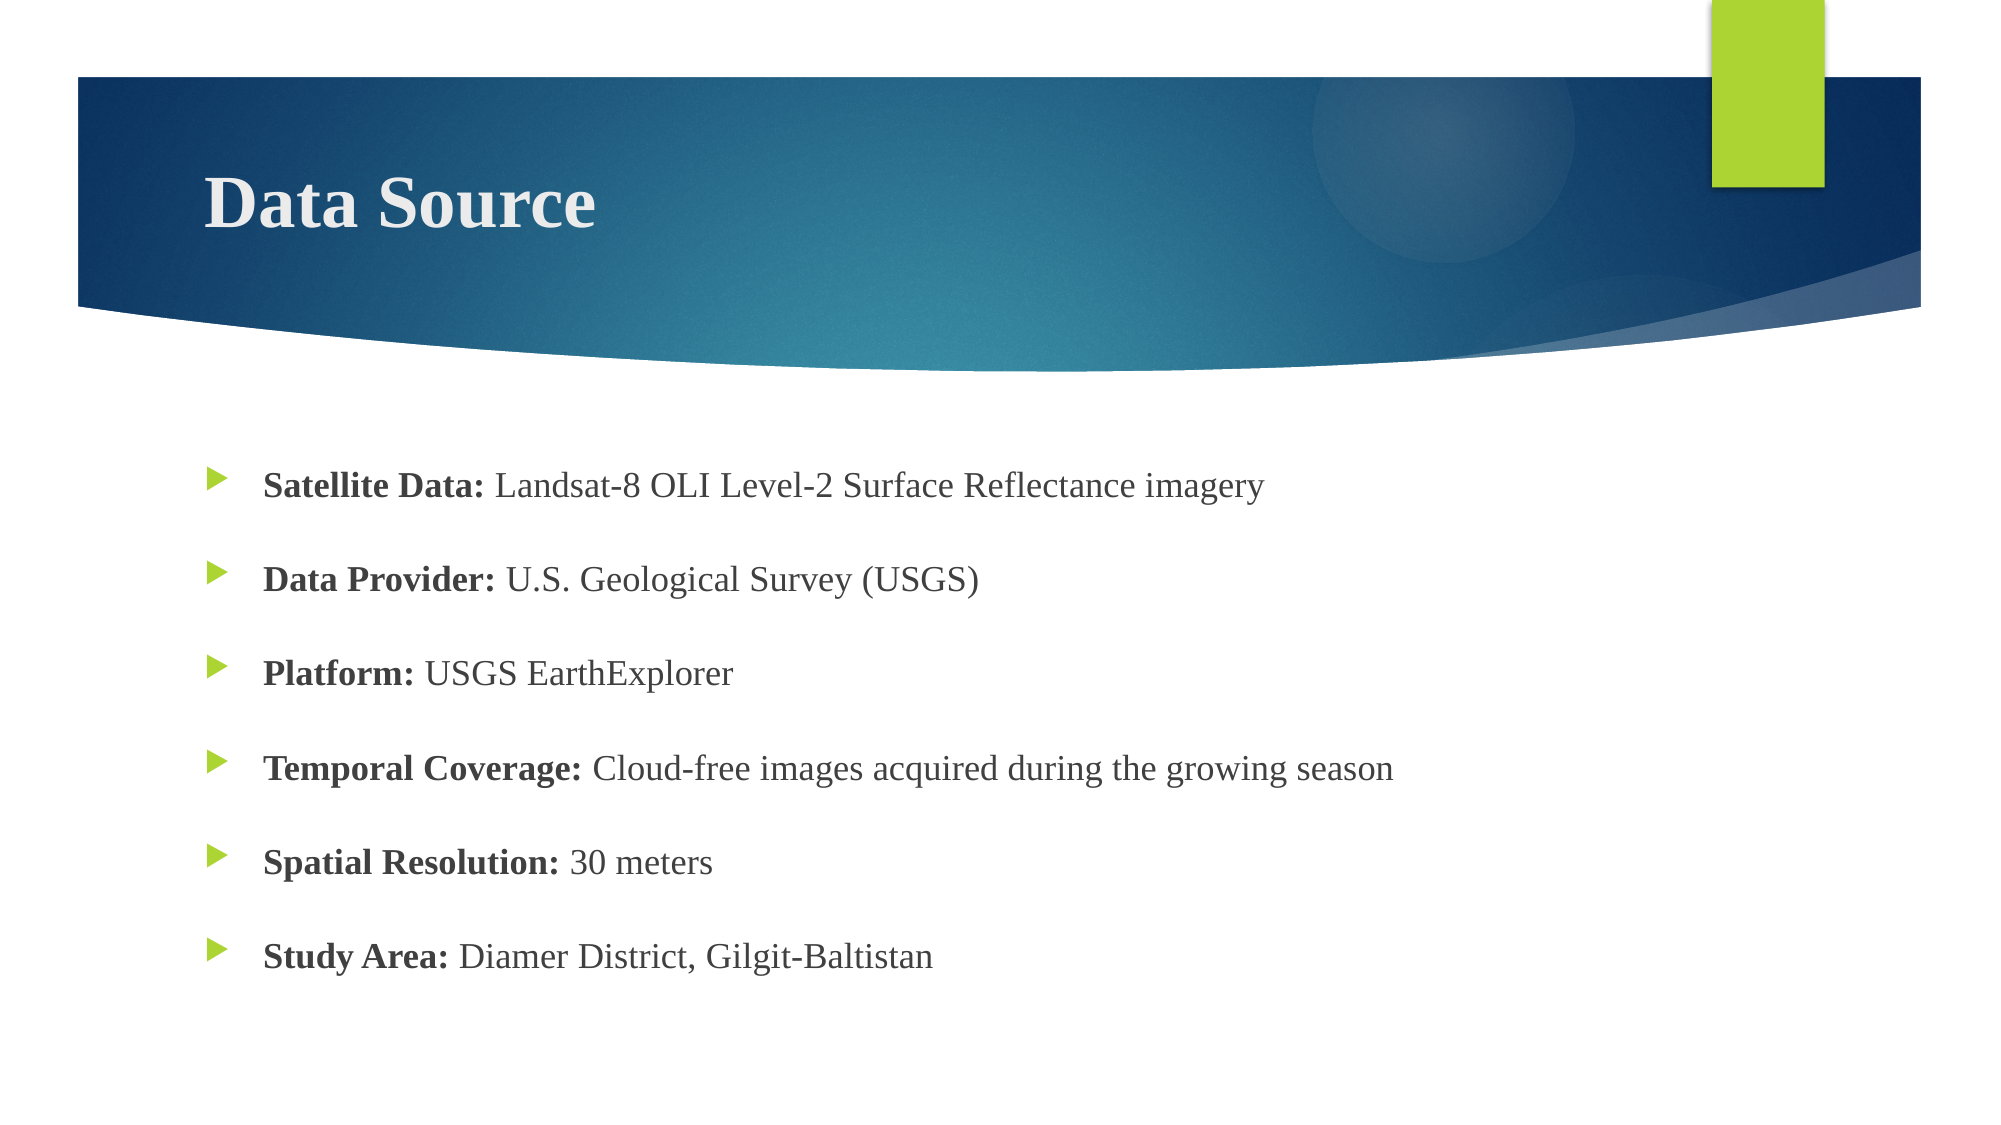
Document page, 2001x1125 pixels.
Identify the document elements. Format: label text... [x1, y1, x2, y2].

title Data Source [189, 159, 1627, 325]
list Satellite Data: Landsat-8 OLI Level-2 Surface Reflectance imagery Data Provider: U.S. Geological Survey (USGS) Platform: USGS EarthExplorer Temporal Coverage: Cloud-free images acquired during the growing season Spatial Resolution: 30 meters Study Area: Diamer District, Gilgit-Baltistan [189, 427, 1627, 988]
